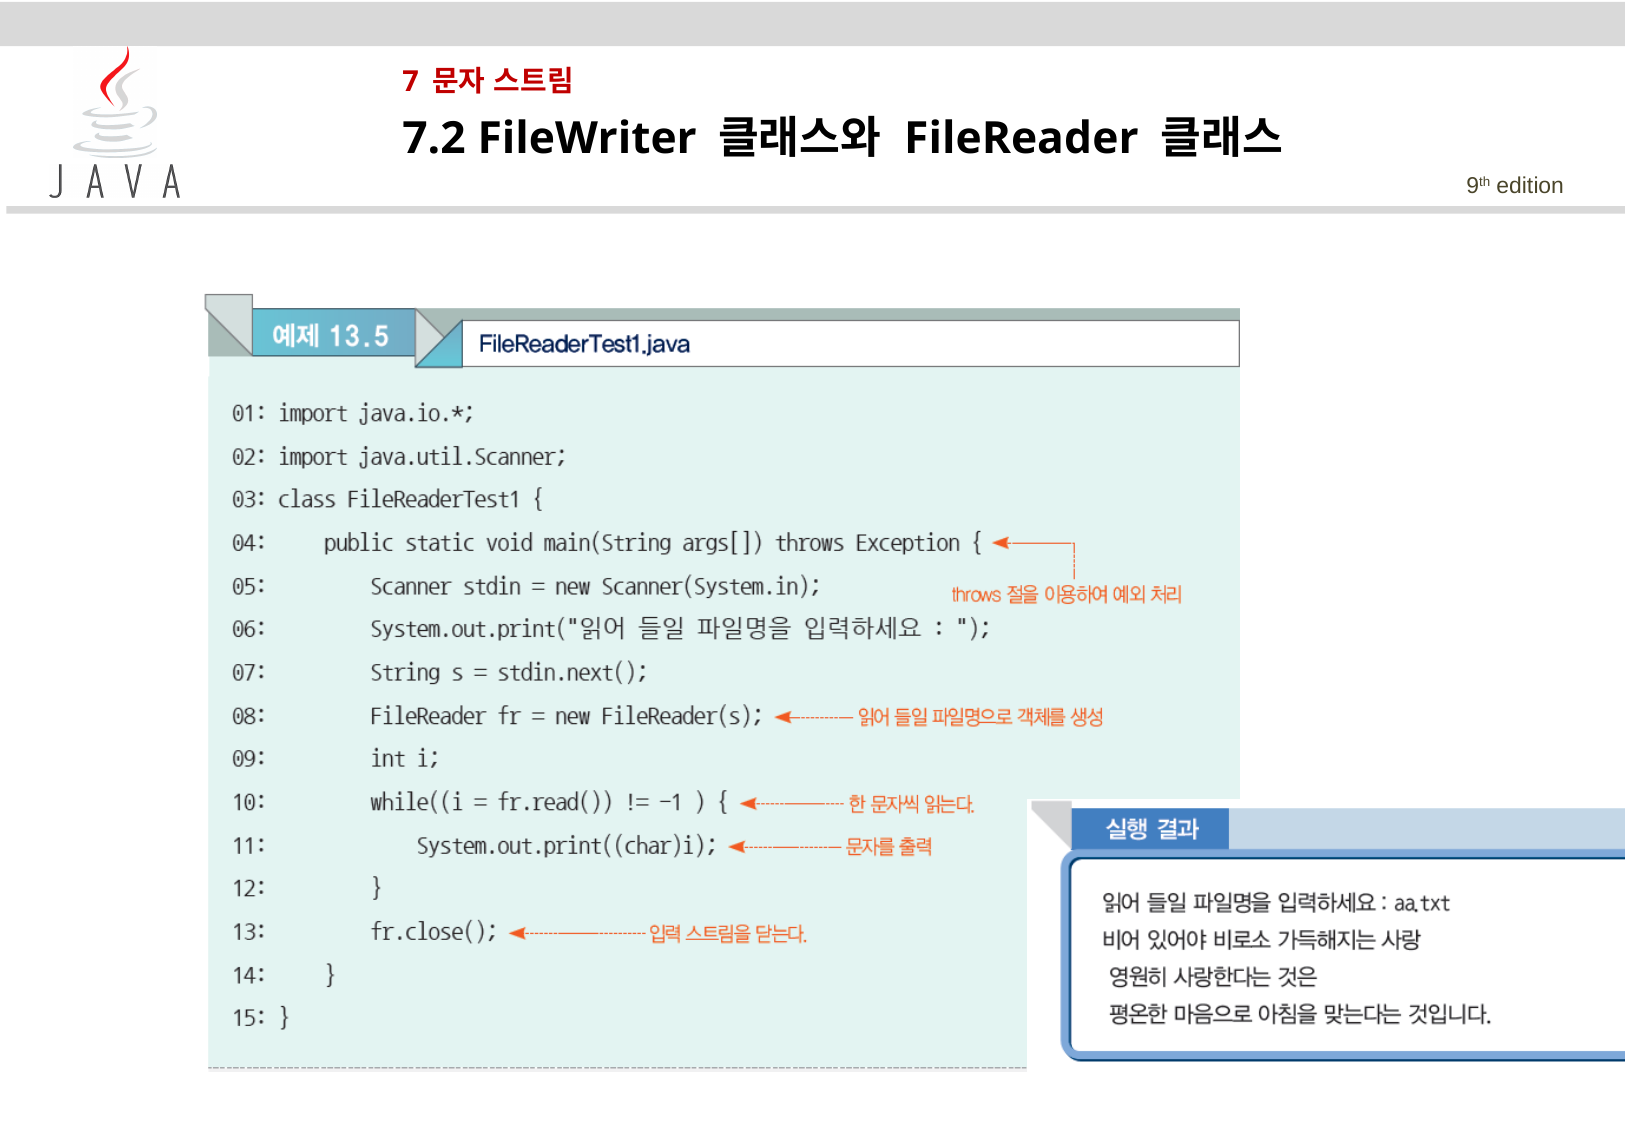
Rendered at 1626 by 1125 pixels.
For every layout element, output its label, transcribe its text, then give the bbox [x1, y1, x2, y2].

picture [73, 46, 157, 158]
list 7.2 FileWriter 클래스와 FileReader 클래스 [387, 101, 1545, 171]
title 7 문자 스트림 [387, 54, 1393, 105]
picture [49, 164, 180, 198]
picture [199, 287, 1625, 1079]
